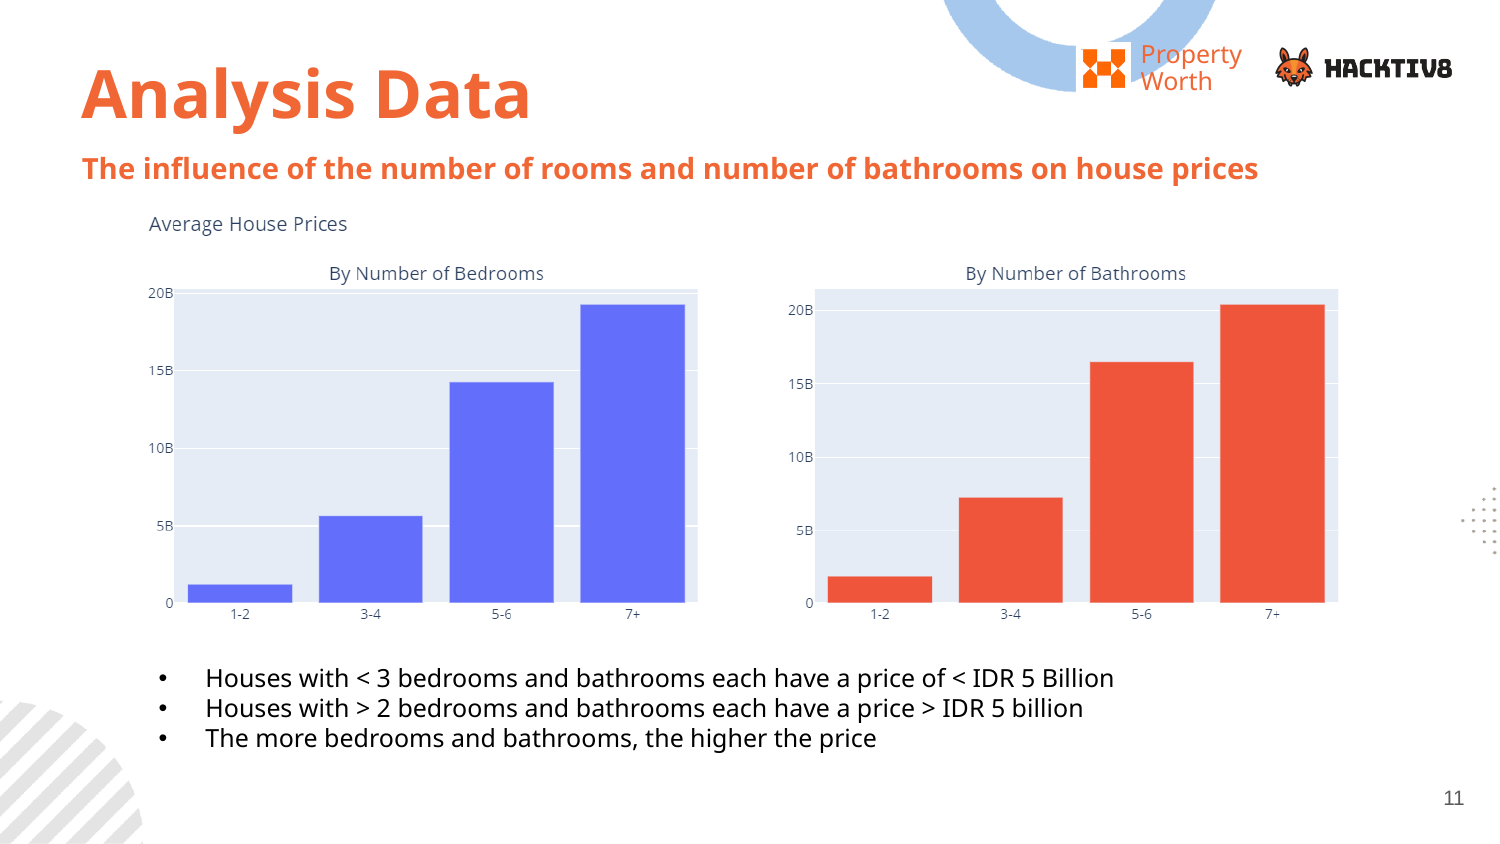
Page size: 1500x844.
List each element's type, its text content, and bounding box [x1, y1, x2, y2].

text_box Houses with < 3 bedrooms and bathrooms each have a price of < IDR 5 Billion Houses with > 2 bedrooms and bathrooms each have a price > IDR 5 billion The more bedrooms and bathrooms, the higher the price [143, 701, 1357, 761]
text_box Analysis Data [66, 46, 865, 135]
text_box The influence of the number of rooms and number of bathrooms on house prices [66, 135, 1480, 276]
picture [0, 0, 1500, 844]
text_box Property Worth [1125, 26, 1430, 89]
slide_number ‹#› [1389, 764, 1480, 830]
